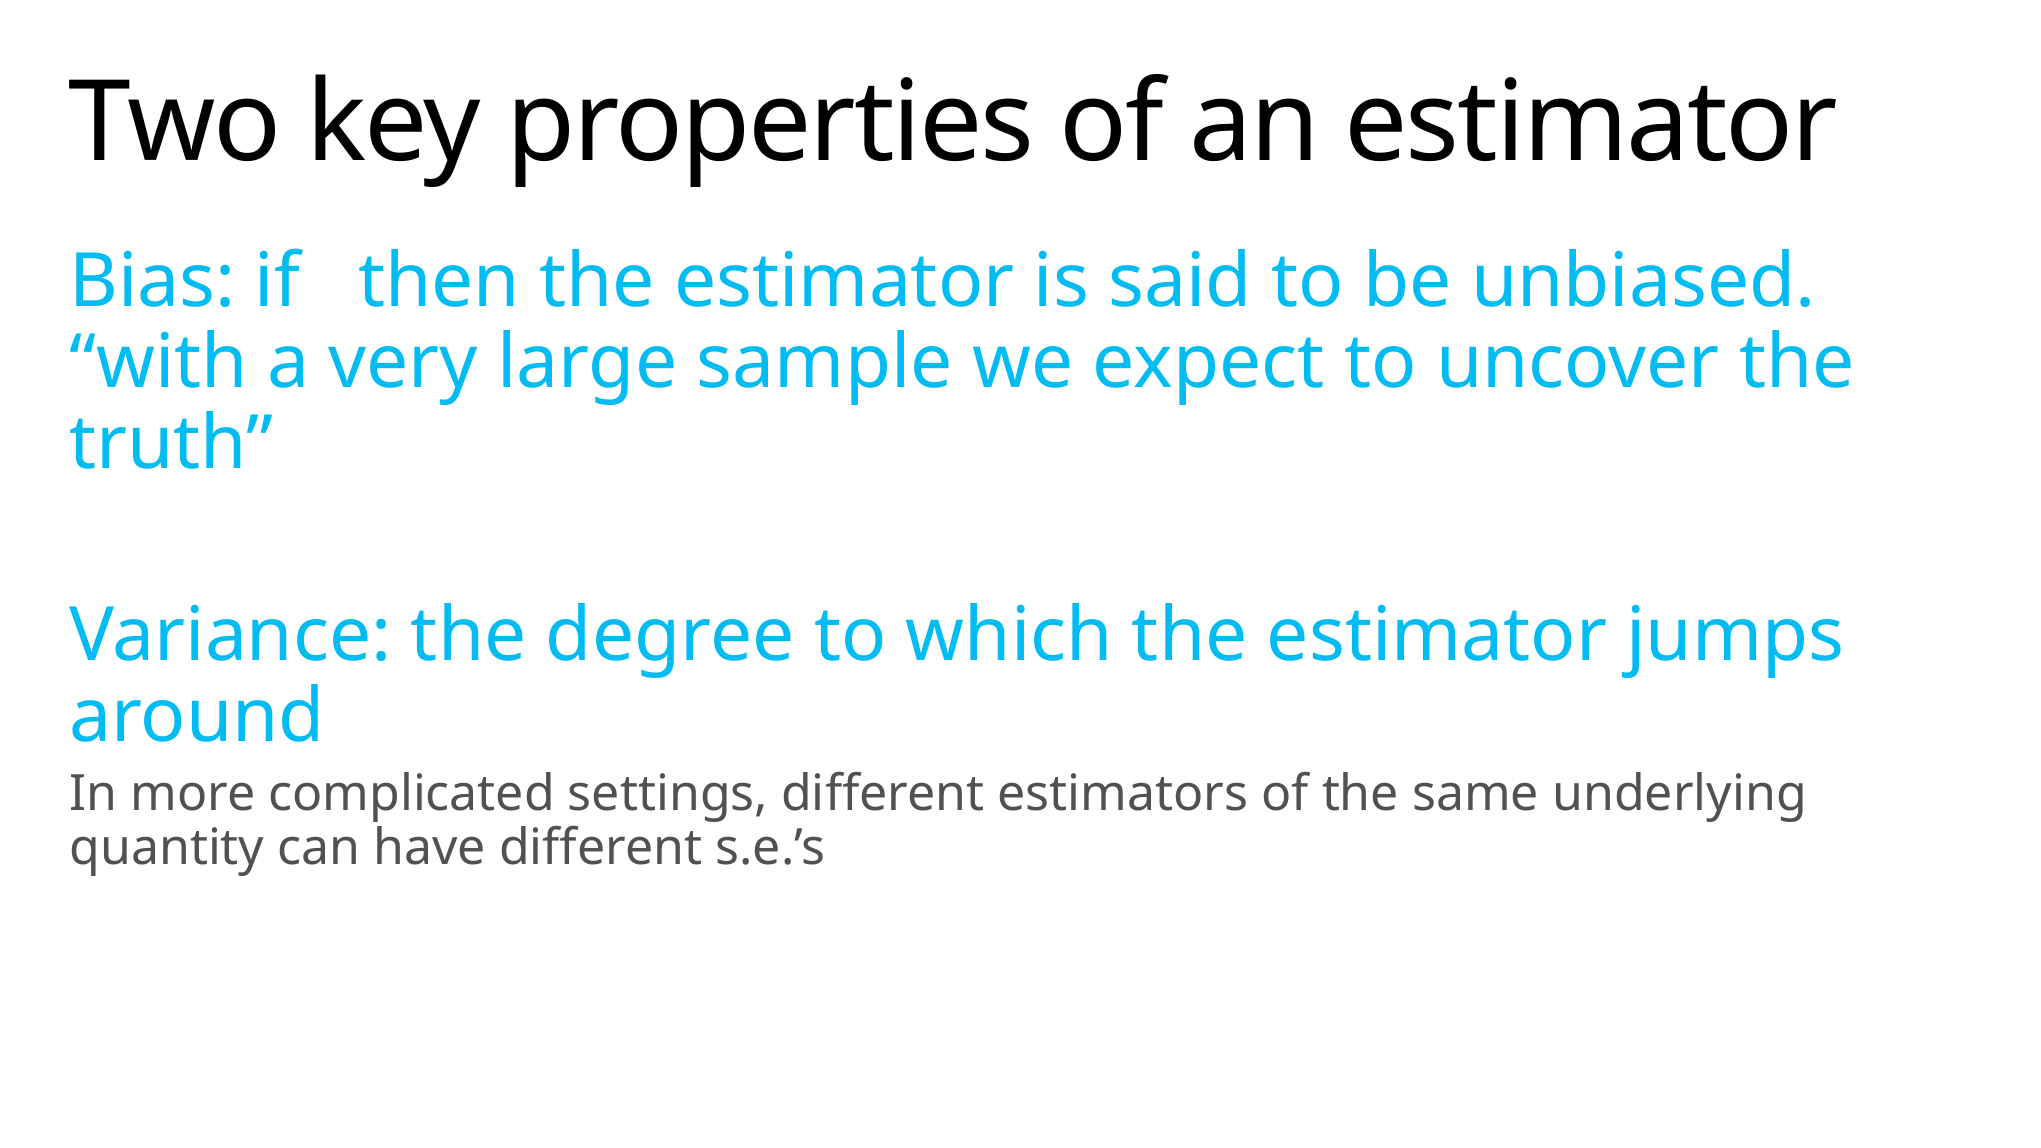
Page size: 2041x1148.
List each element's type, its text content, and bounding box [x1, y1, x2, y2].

title Two key properties of an estimator [45, 48, 1996, 200]
